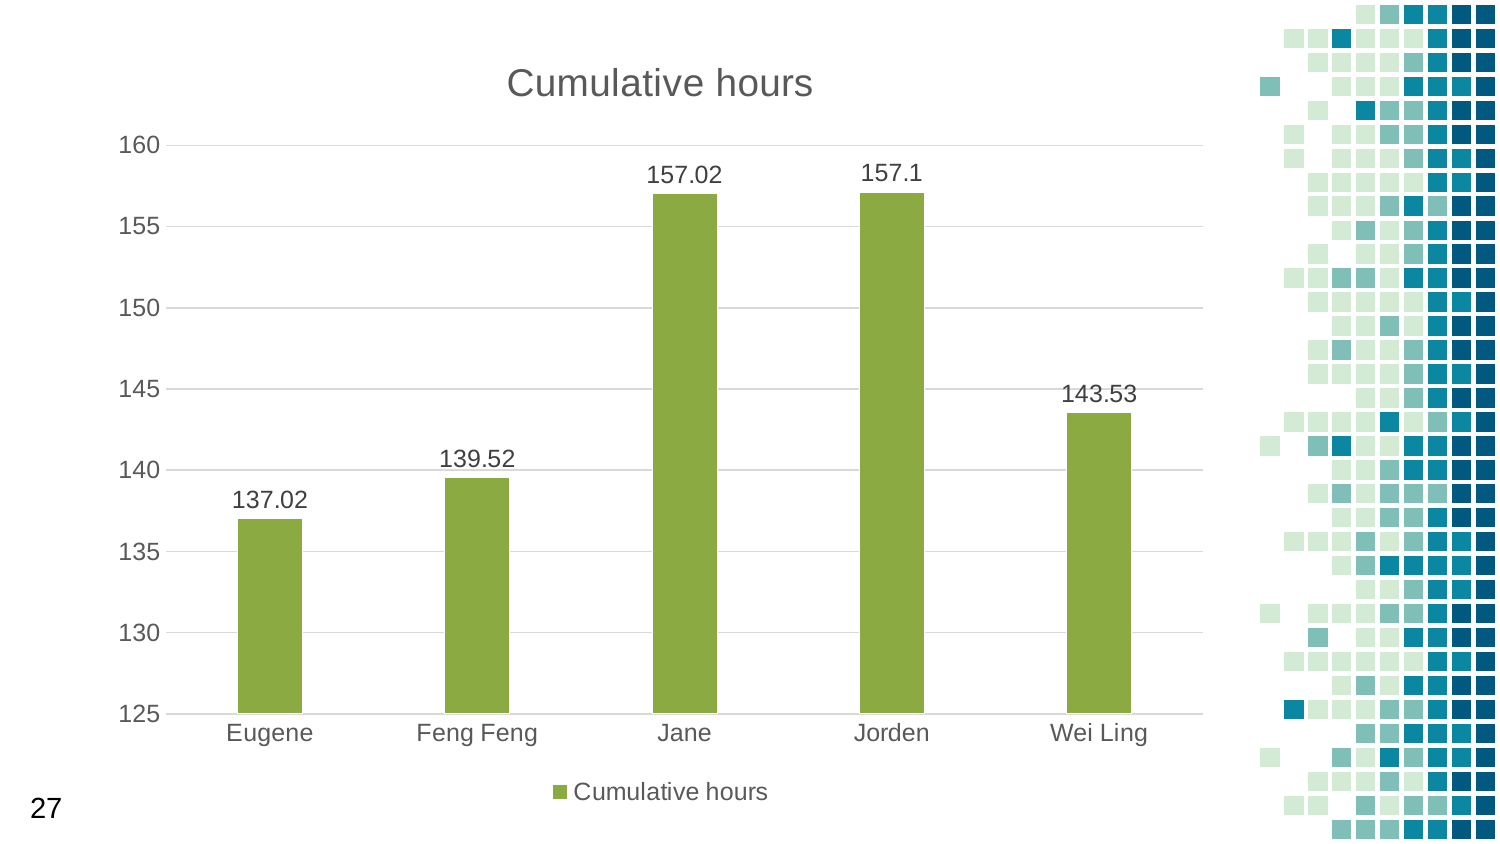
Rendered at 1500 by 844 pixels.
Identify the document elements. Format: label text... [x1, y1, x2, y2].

slide_number 27 [15, 774, 105, 839]
chart [95, 25, 1226, 812]
